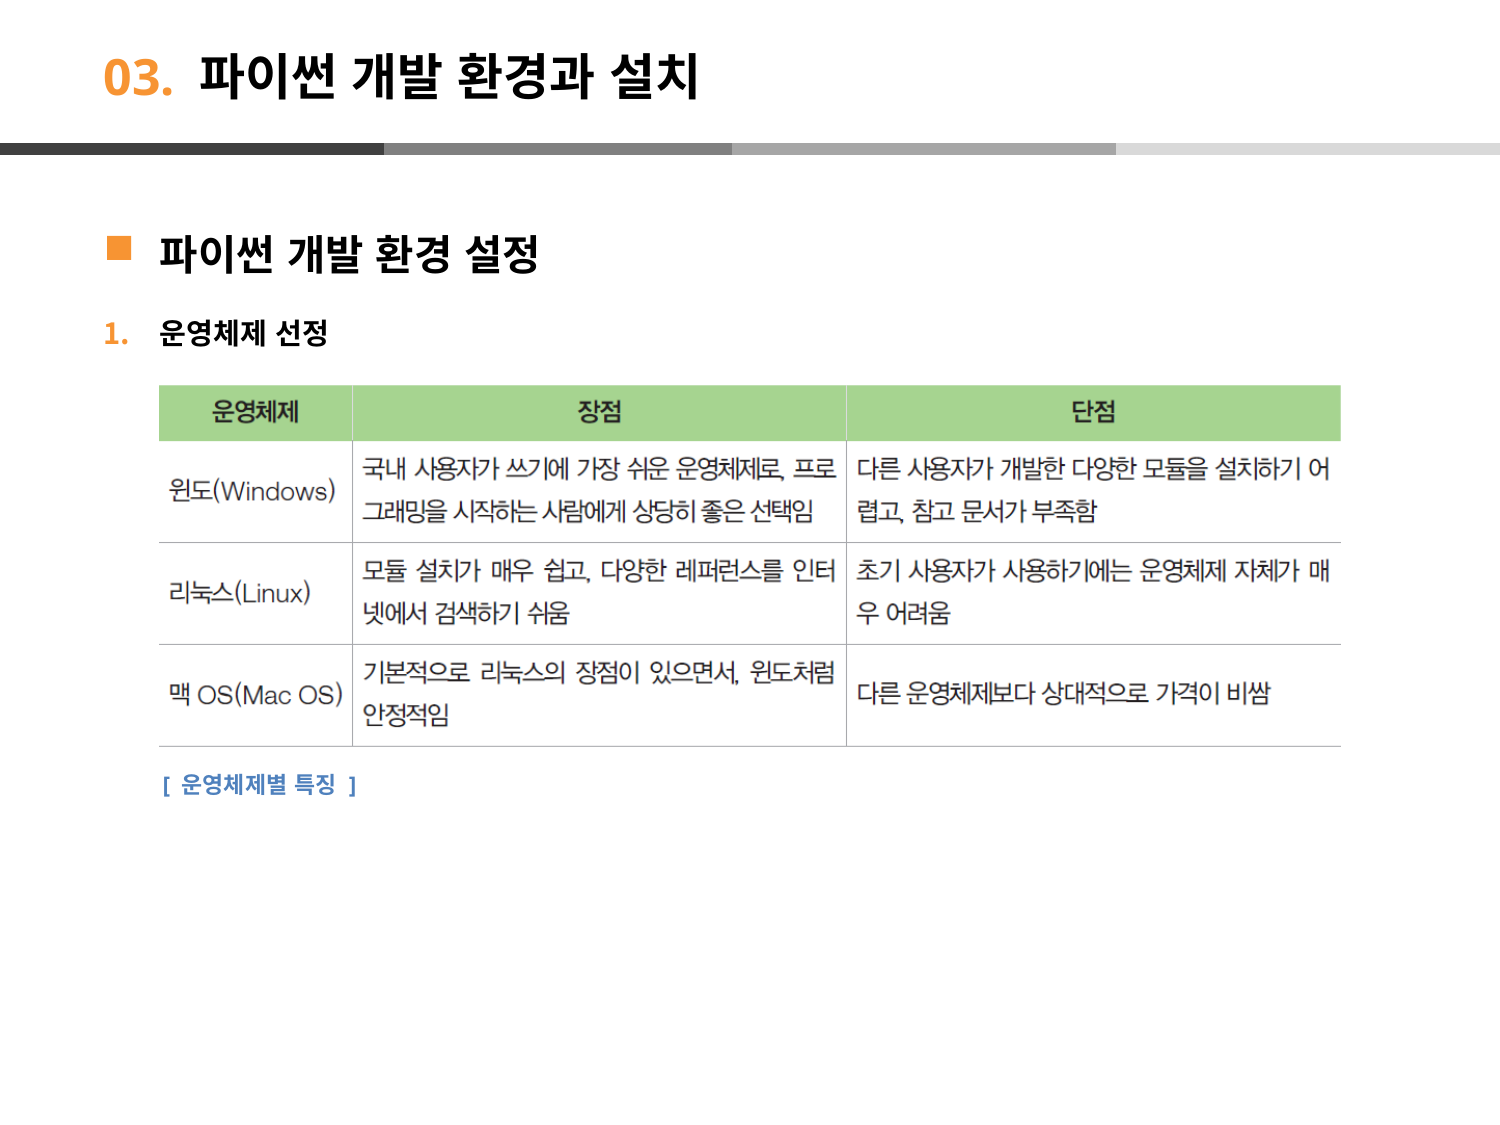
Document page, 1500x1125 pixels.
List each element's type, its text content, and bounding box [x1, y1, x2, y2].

text_box [ 운영체제별 특징 ] [147, 754, 1022, 814]
title 03. 파이썬 개발 환경과 설치 [88, 30, 1211, 121]
list 파이썬 개발 환경 설정 [88, 196, 1436, 291]
picture [159, 385, 1341, 750]
text_box 운영체제 선정 [88, 290, 1365, 362]
